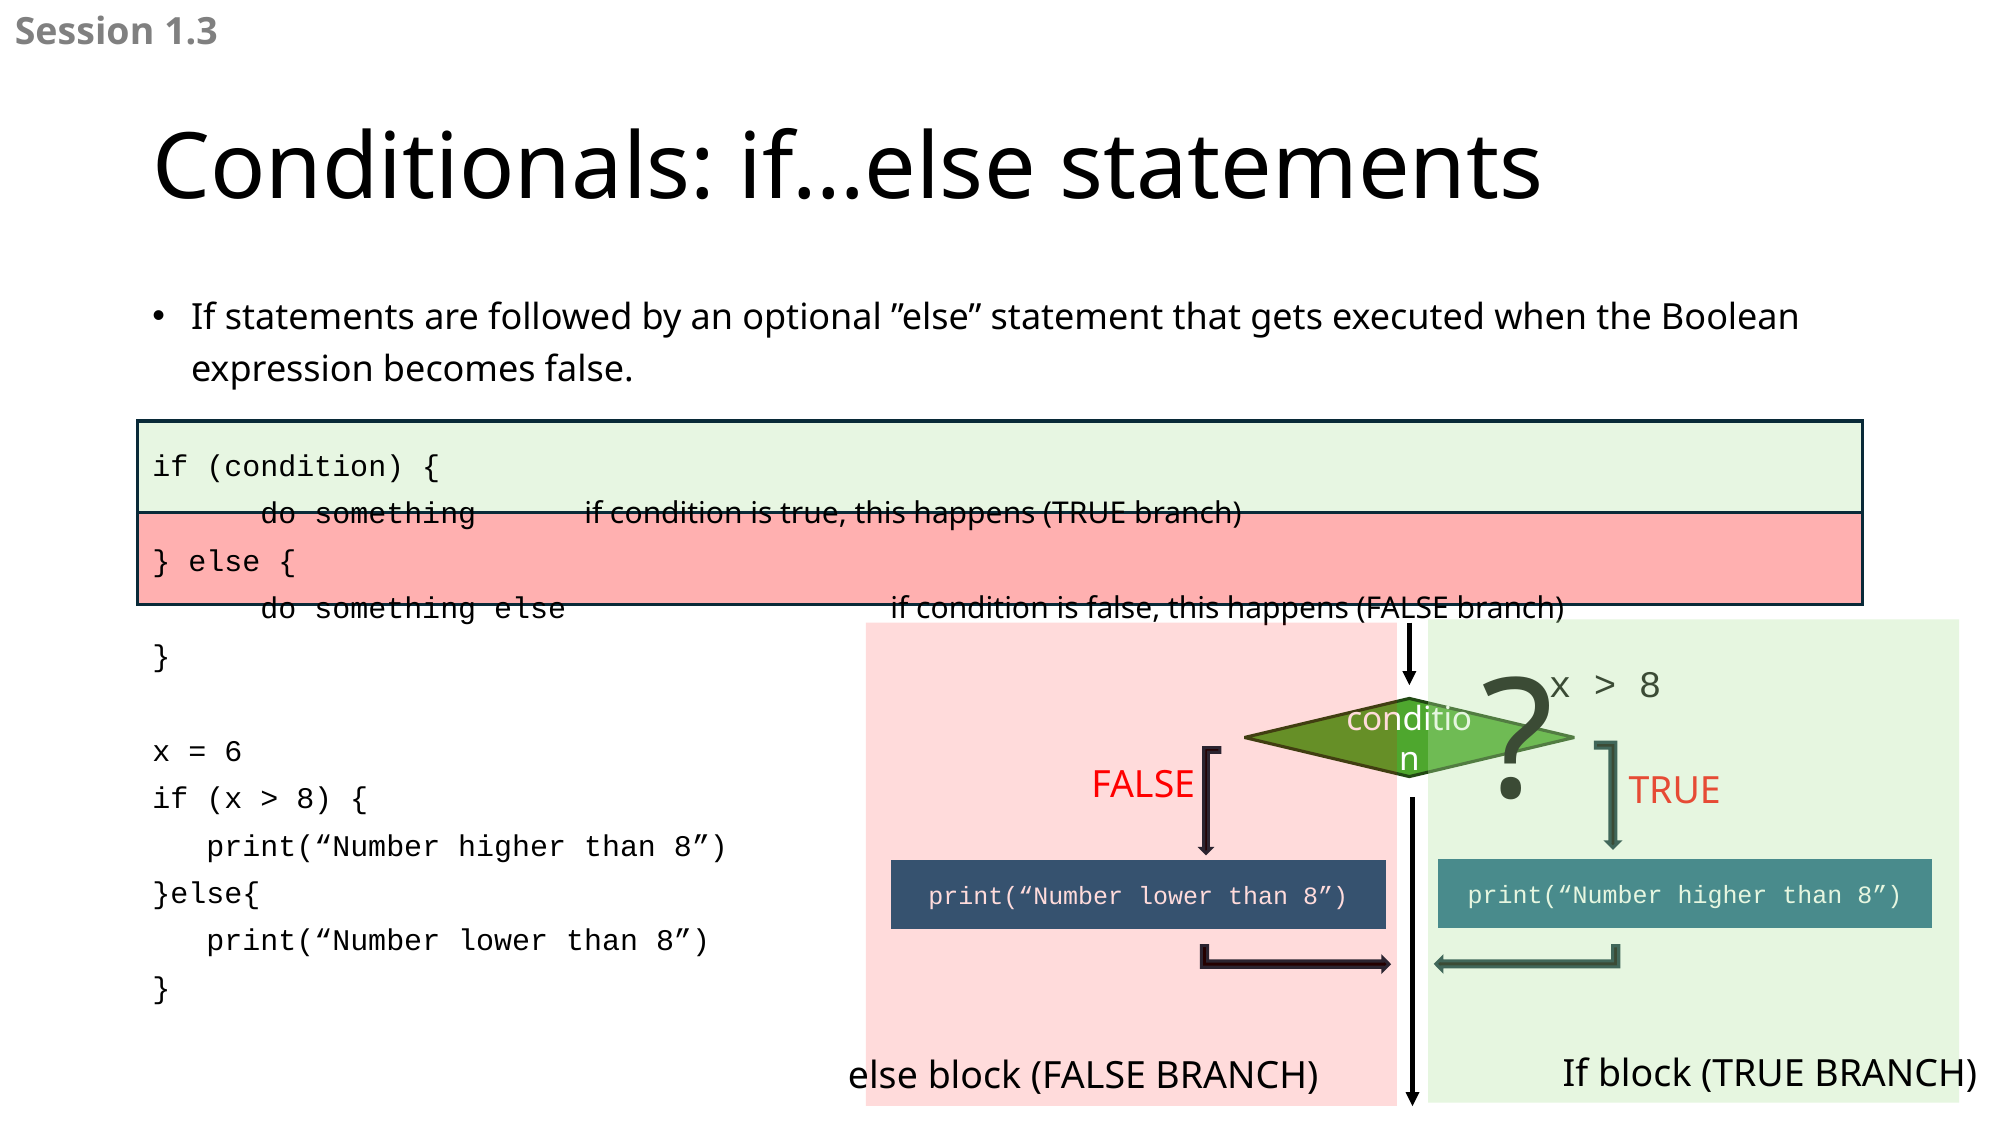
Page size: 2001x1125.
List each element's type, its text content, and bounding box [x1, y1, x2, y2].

list If statements are followed by an optional ”else” statement that gets executed when the Boolean expression becomes false. if (condition) { do something if condition is true, this happens (TRUE branch) } else { do something else if condition is false, this happens (FALSE branch) } x = 6 if (x > 8) { print(“Number higher than 8”) }else{ print(“Number lower than 8”) } [137, 277, 1947, 1014]
text_box [1426, 618, 1961, 1104]
title Conditionals: if…else statements [137, 59, 1863, 277]
text_box Session 1.3 [0, 0, 1001, 60]
text_box If block (TRUE BRANCH) [1547, 1041, 1993, 1102]
text_box condition [1399, 696, 1426, 779]
text_box [864, 621, 1399, 1108]
text_box else block (FALSE BRANCH) [833, 1043, 1334, 1103]
